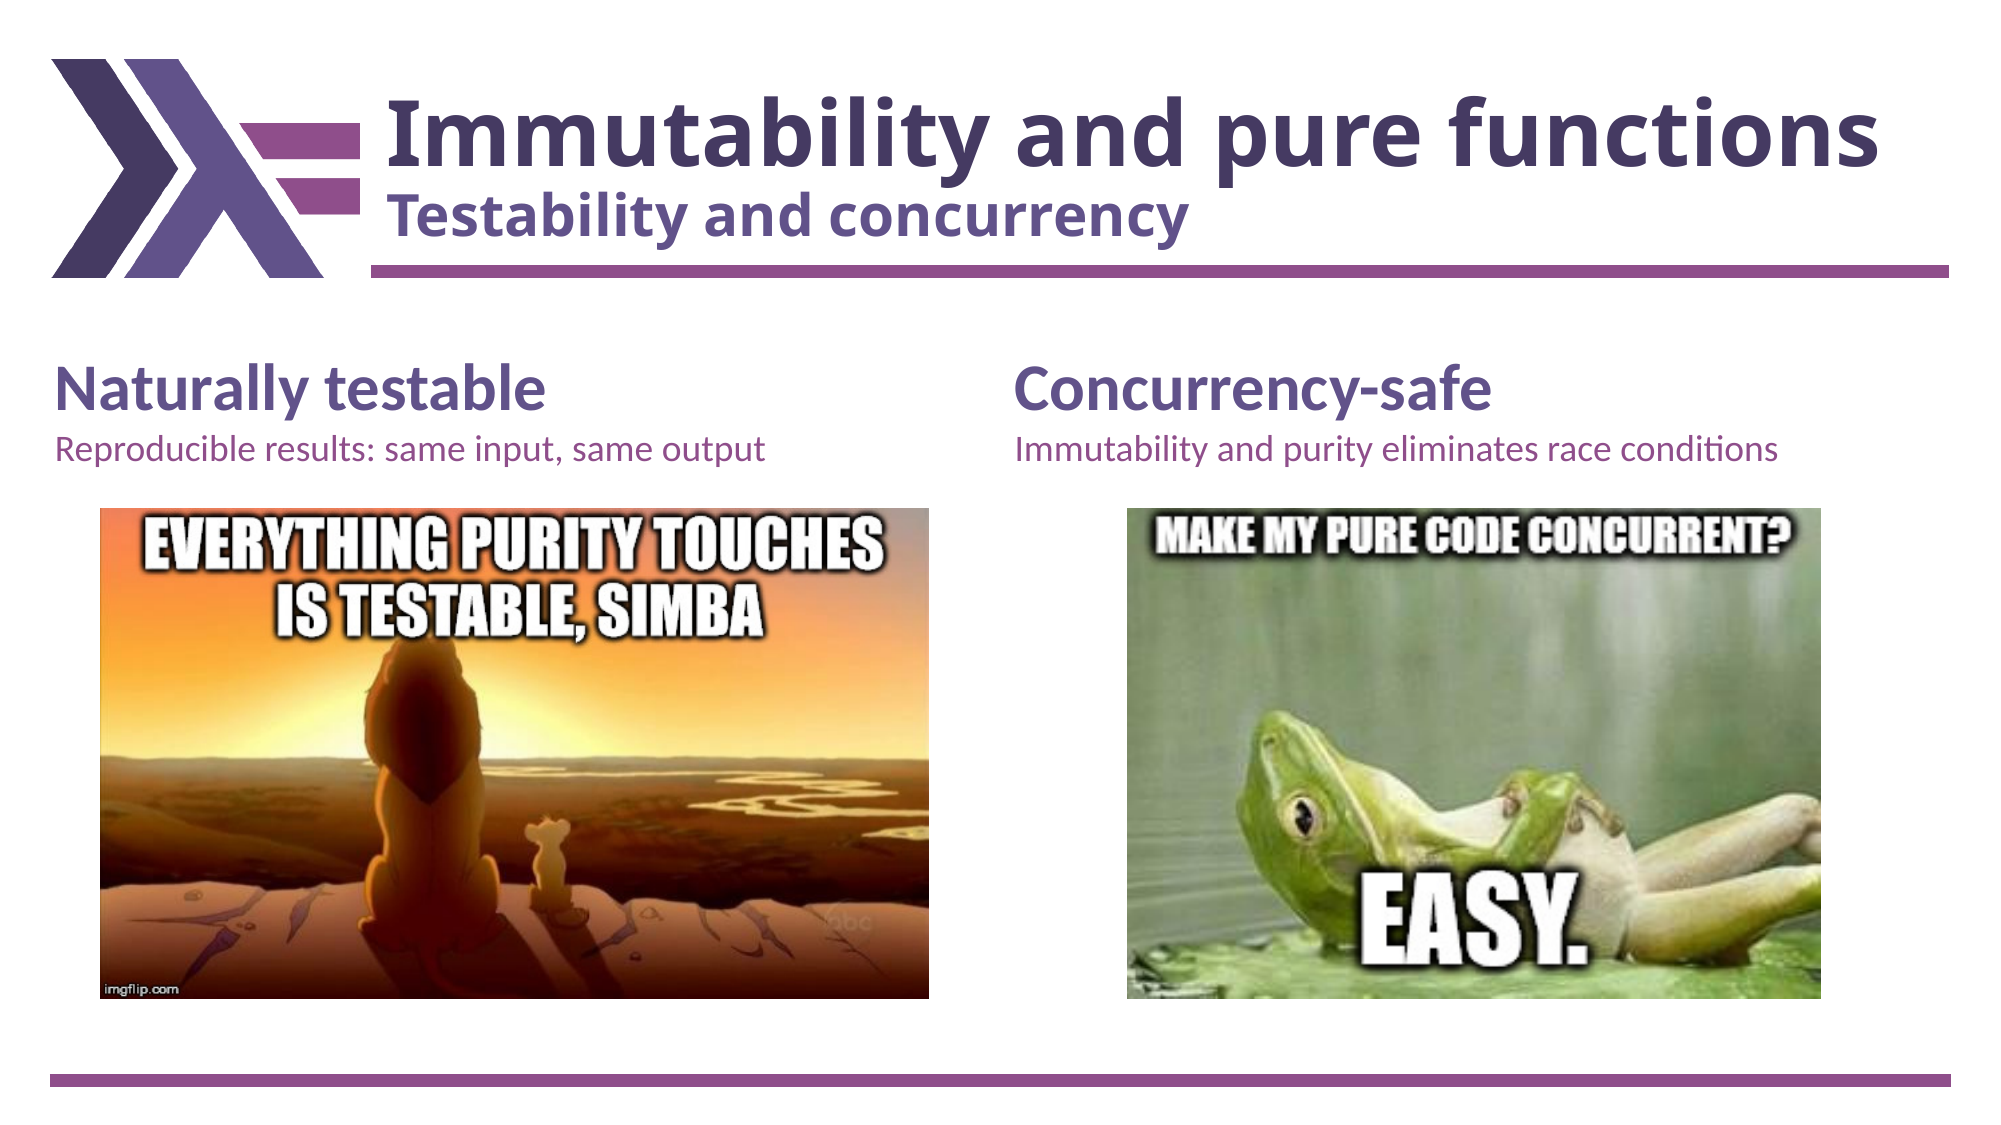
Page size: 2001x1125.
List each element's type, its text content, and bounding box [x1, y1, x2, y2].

picture [51, 59, 360, 278]
title Immutability and pure functions Testability and concurrency [371, 59, 1949, 278]
picture [1127, 508, 1821, 999]
text_box Naturally testable Reproducible results: same input, same output [40, 336, 989, 476]
picture [100, 508, 929, 999]
text_box Concurrency-safe Immutability and purity eliminates race conditions [999, 336, 1949, 476]
